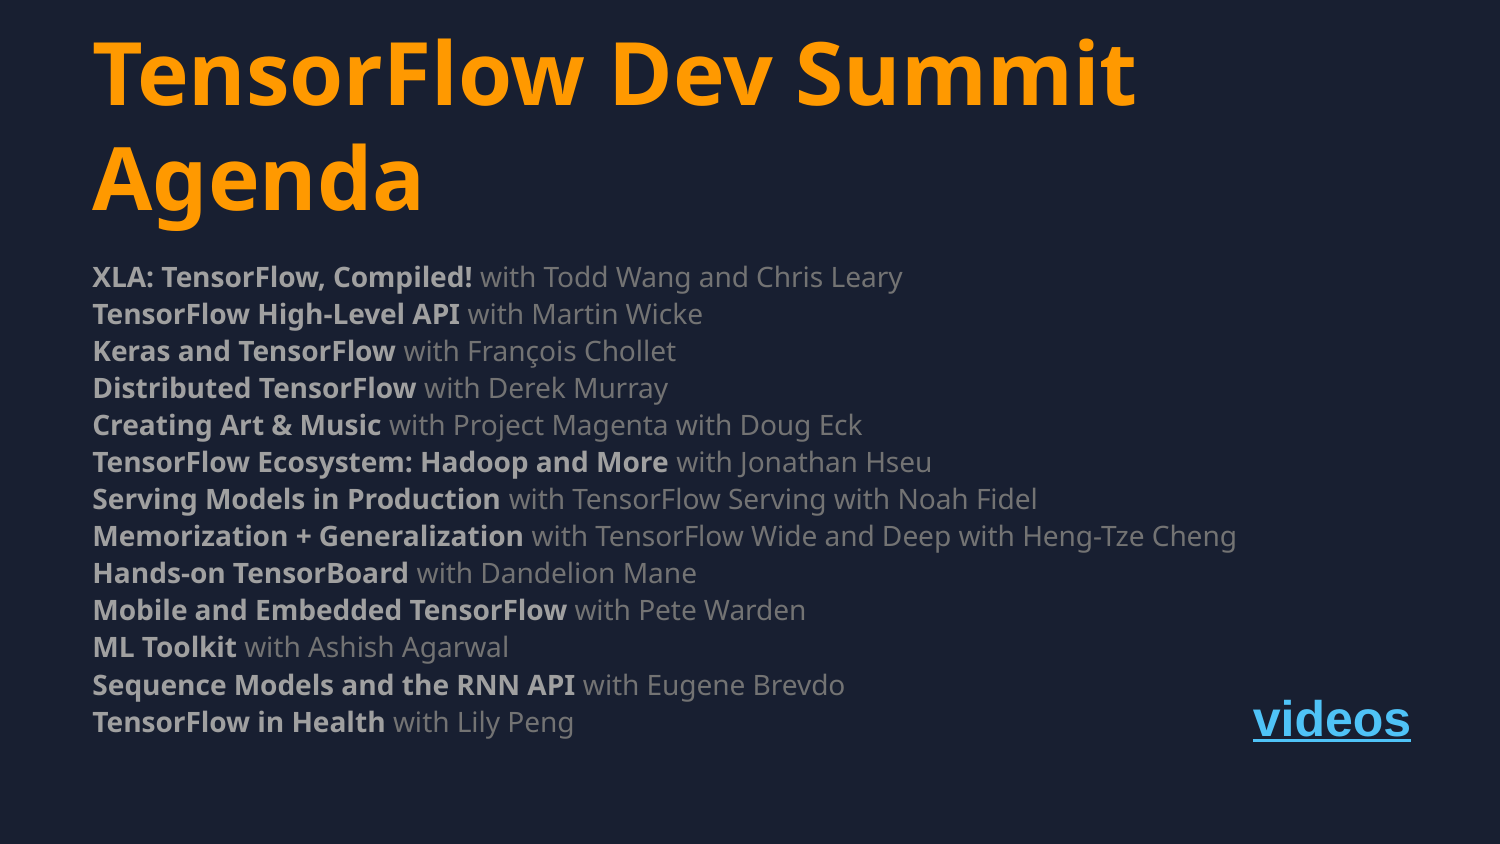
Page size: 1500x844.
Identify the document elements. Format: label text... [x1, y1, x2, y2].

list XLA: TensorFlow, Compiled! with Todd Wang and Chris Leary TensorFlow High-Level API with Martin Wicke Keras and TensorFlow with François Chollet Distributed TensorFlow with Derek Murray Creating Art & Music with Project Magenta with Doug Eck TensorFlow Ecosystem: Hadoop and More with Jonathan Hseu Serving Models in Production with TensorFlow Serving with Noah Fidel Memorization + Generalization with TensorFlow Wide and Deep with Heng-Tze Cheng Hands-on TensorBoard with Dandelion Mane Mobile and Embedded TensorFlow with Pete Warden ML Toolkit with Ashish Agarwal Sequence Models and the RNN API with Eugene Brevdo TensorFlow in Health with Lily Peng [77, 240, 1427, 760]
title TensorFlow Dev Summit Agenda [77, 60, 1427, 186]
text_box videos [669, 670, 1427, 760]
